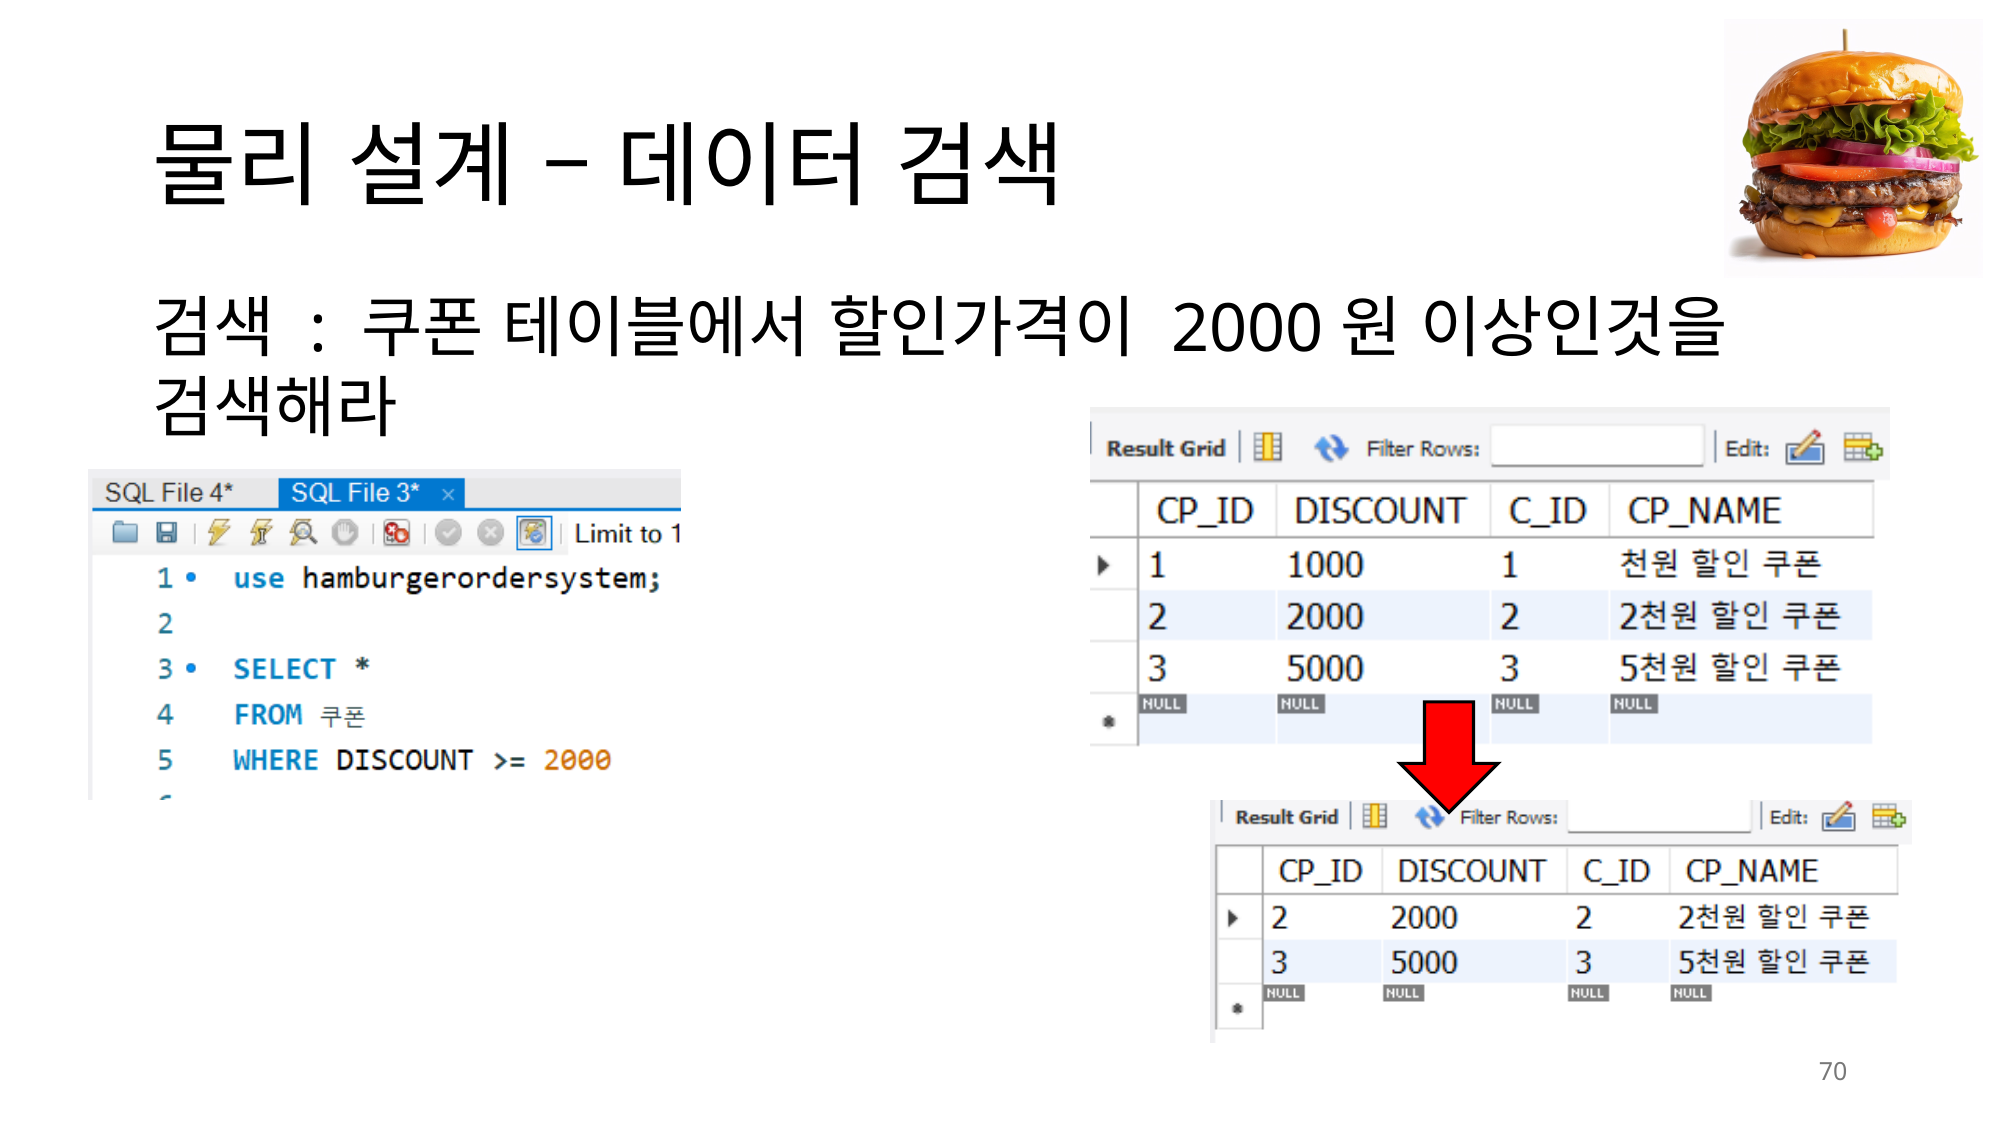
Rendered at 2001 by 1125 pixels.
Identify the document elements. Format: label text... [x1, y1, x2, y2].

picture [1089, 406, 1890, 754]
text_box 검색 : 쿠폰 테이블에서 할인가격이 2000원 이상인것을 검색해라 [137, 277, 1757, 452]
title 물리 설계 – 데이터 검색 [137, 59, 1863, 278]
slide_number 70 [1412, 1044, 1863, 1103]
picture [1210, 799, 1913, 1044]
picture [87, 469, 681, 800]
picture [1724, 19, 1983, 278]
text_box [1396, 754, 1502, 799]
